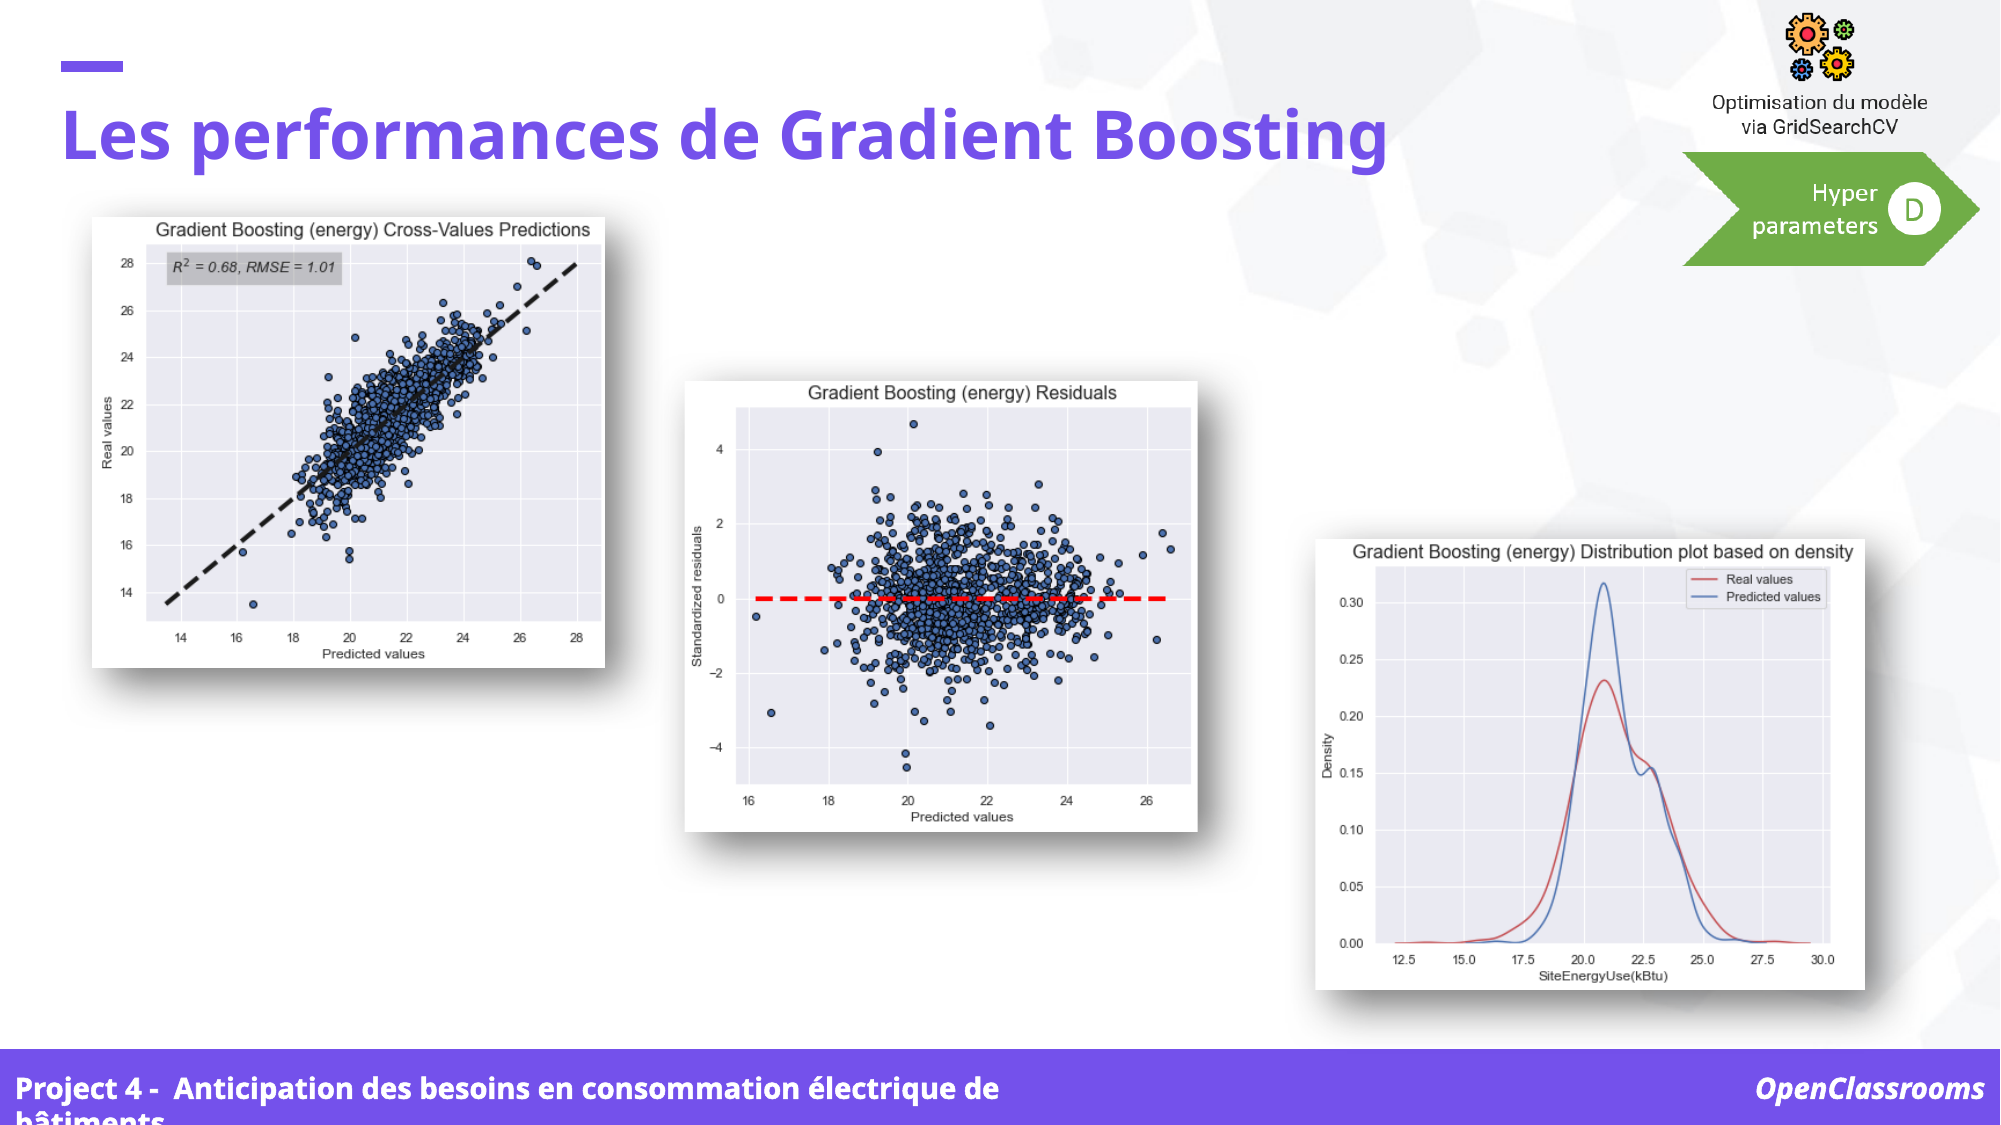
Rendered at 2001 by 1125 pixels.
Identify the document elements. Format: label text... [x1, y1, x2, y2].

text_box Les performances de Gradient Boosting [45, 70, 1477, 206]
text_box [61, 61, 123, 72]
text_box OpenClassrooms [1729, 1062, 2000, 1112]
text_box [0, 1049, 2000, 1125]
picture [0, 0, 2001, 1125]
text_box Project 4 - Anticipation des besoins en consommation électrique de bâtiments [0, 1062, 1107, 1125]
